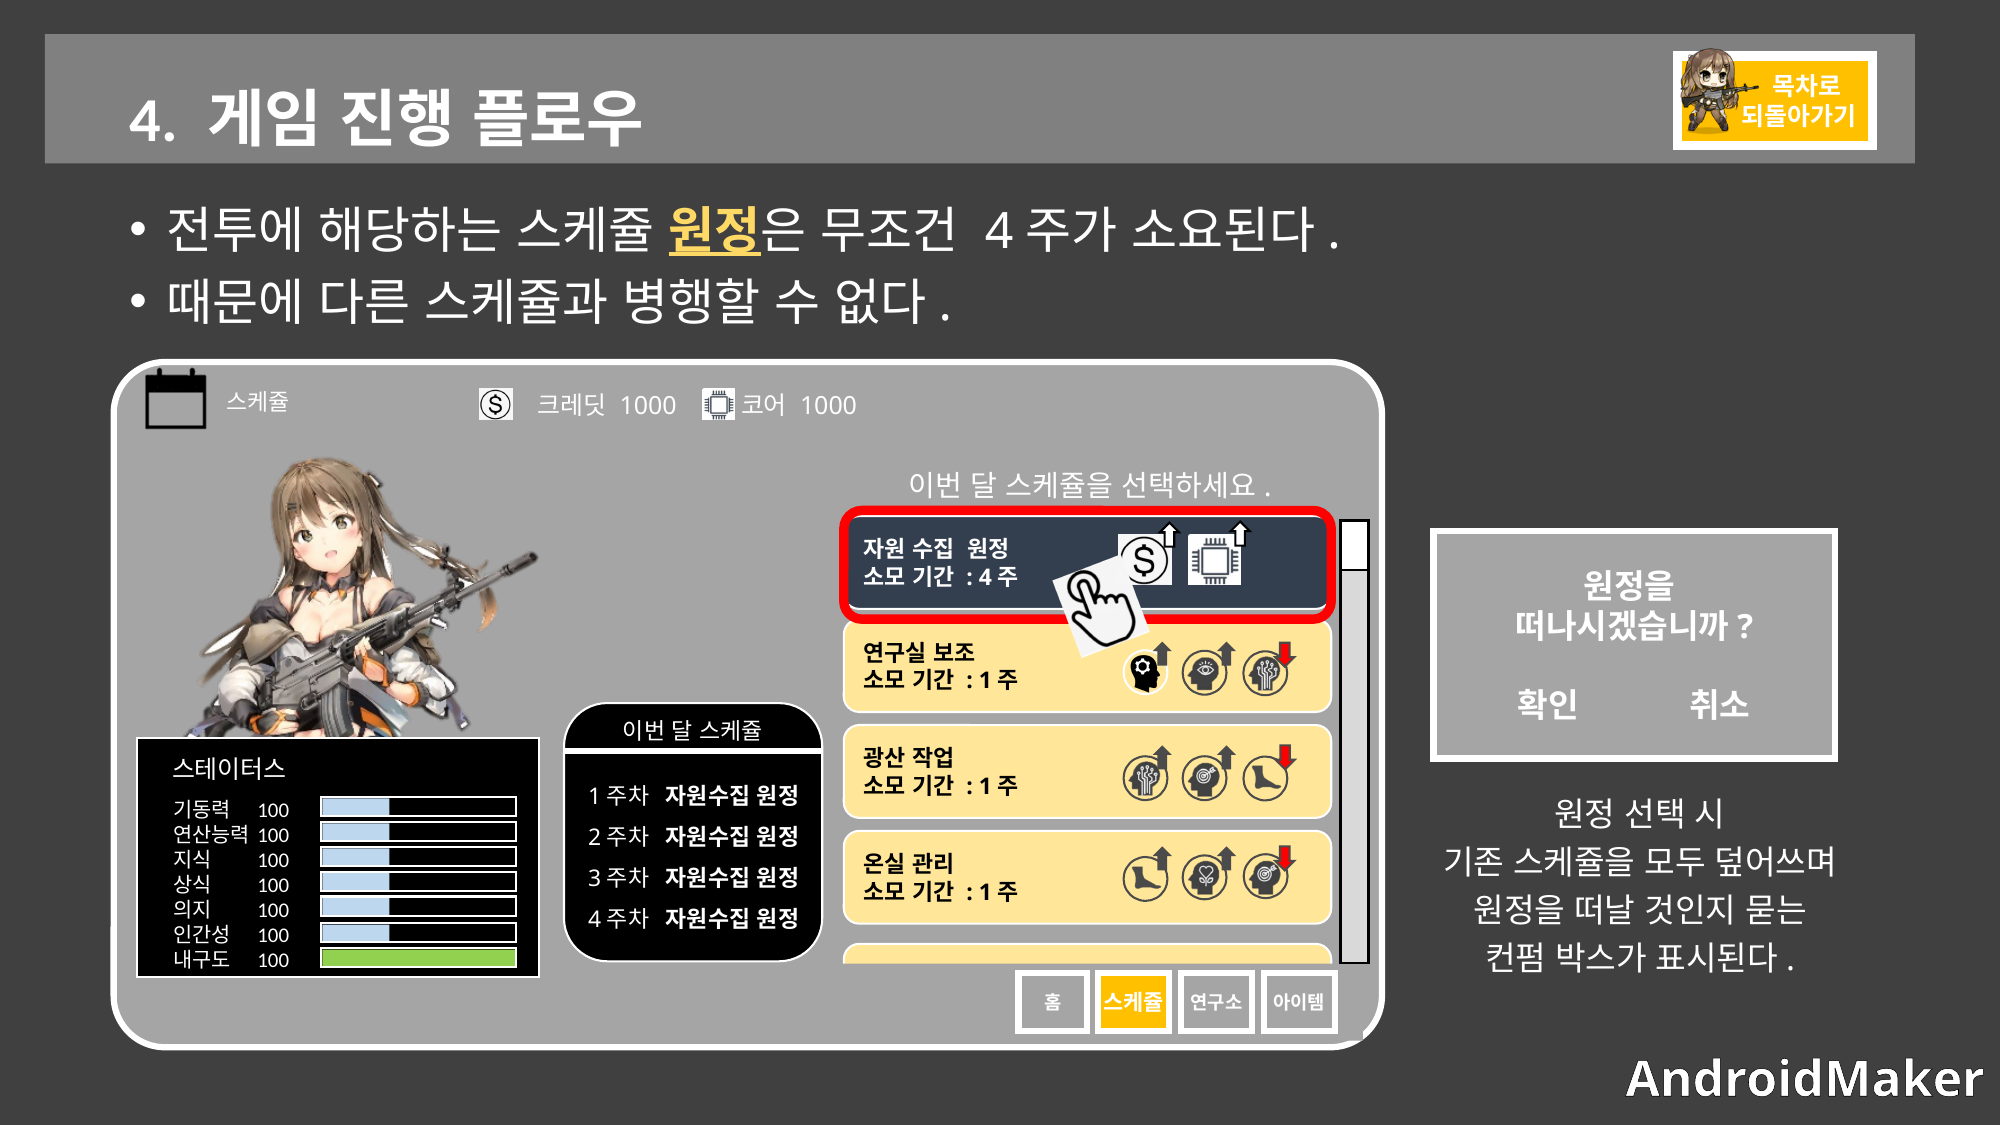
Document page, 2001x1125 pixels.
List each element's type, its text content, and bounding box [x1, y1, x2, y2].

picture [1188, 534, 1241, 585]
picture [479, 388, 513, 420]
text_box 전투에 해당하는 스케쥴 원정은 무조건 4주가 소요된다. 때문에 다른 스케쥴과 병행할 수 없다. [114, 178, 1958, 944]
text_box AndroidMaker [1610, 1068, 2000, 1093]
text_box 스케쥴 [220, 379, 621, 423]
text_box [1654, 34, 1873, 148]
text_box 원정을 떠나시겠습니까? 확인 취소 [1432, 530, 1836, 759]
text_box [137, 737, 539, 1007]
picture [702, 388, 735, 420]
text_box 4. 게임 진행 플로우 [114, 34, 755, 164]
text_box [112, 360, 1383, 1049]
text_box 원정 선택 시 기존 스케쥴을 모두 덮어쓰며 원정을 떠날 것인지 묻는 컨펌 박스가 표시된다. [1363, 778, 1931, 988]
text_box 이번 달 스케쥴을 선택하세요. [885, 459, 1295, 509]
text_box 크레딧 1000 코어 1000 [416, 382, 979, 427]
text_box [44, 34, 114, 164]
picture [120, 360, 630, 944]
text_box [1363, 571, 1370, 778]
text_box [1363, 520, 1370, 571]
text_box [847, 509, 1328, 516]
picture [1064, 534, 1172, 647]
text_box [564, 703, 825, 962]
text_box [755, 34, 1915, 164]
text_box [833, 516, 1363, 1041]
